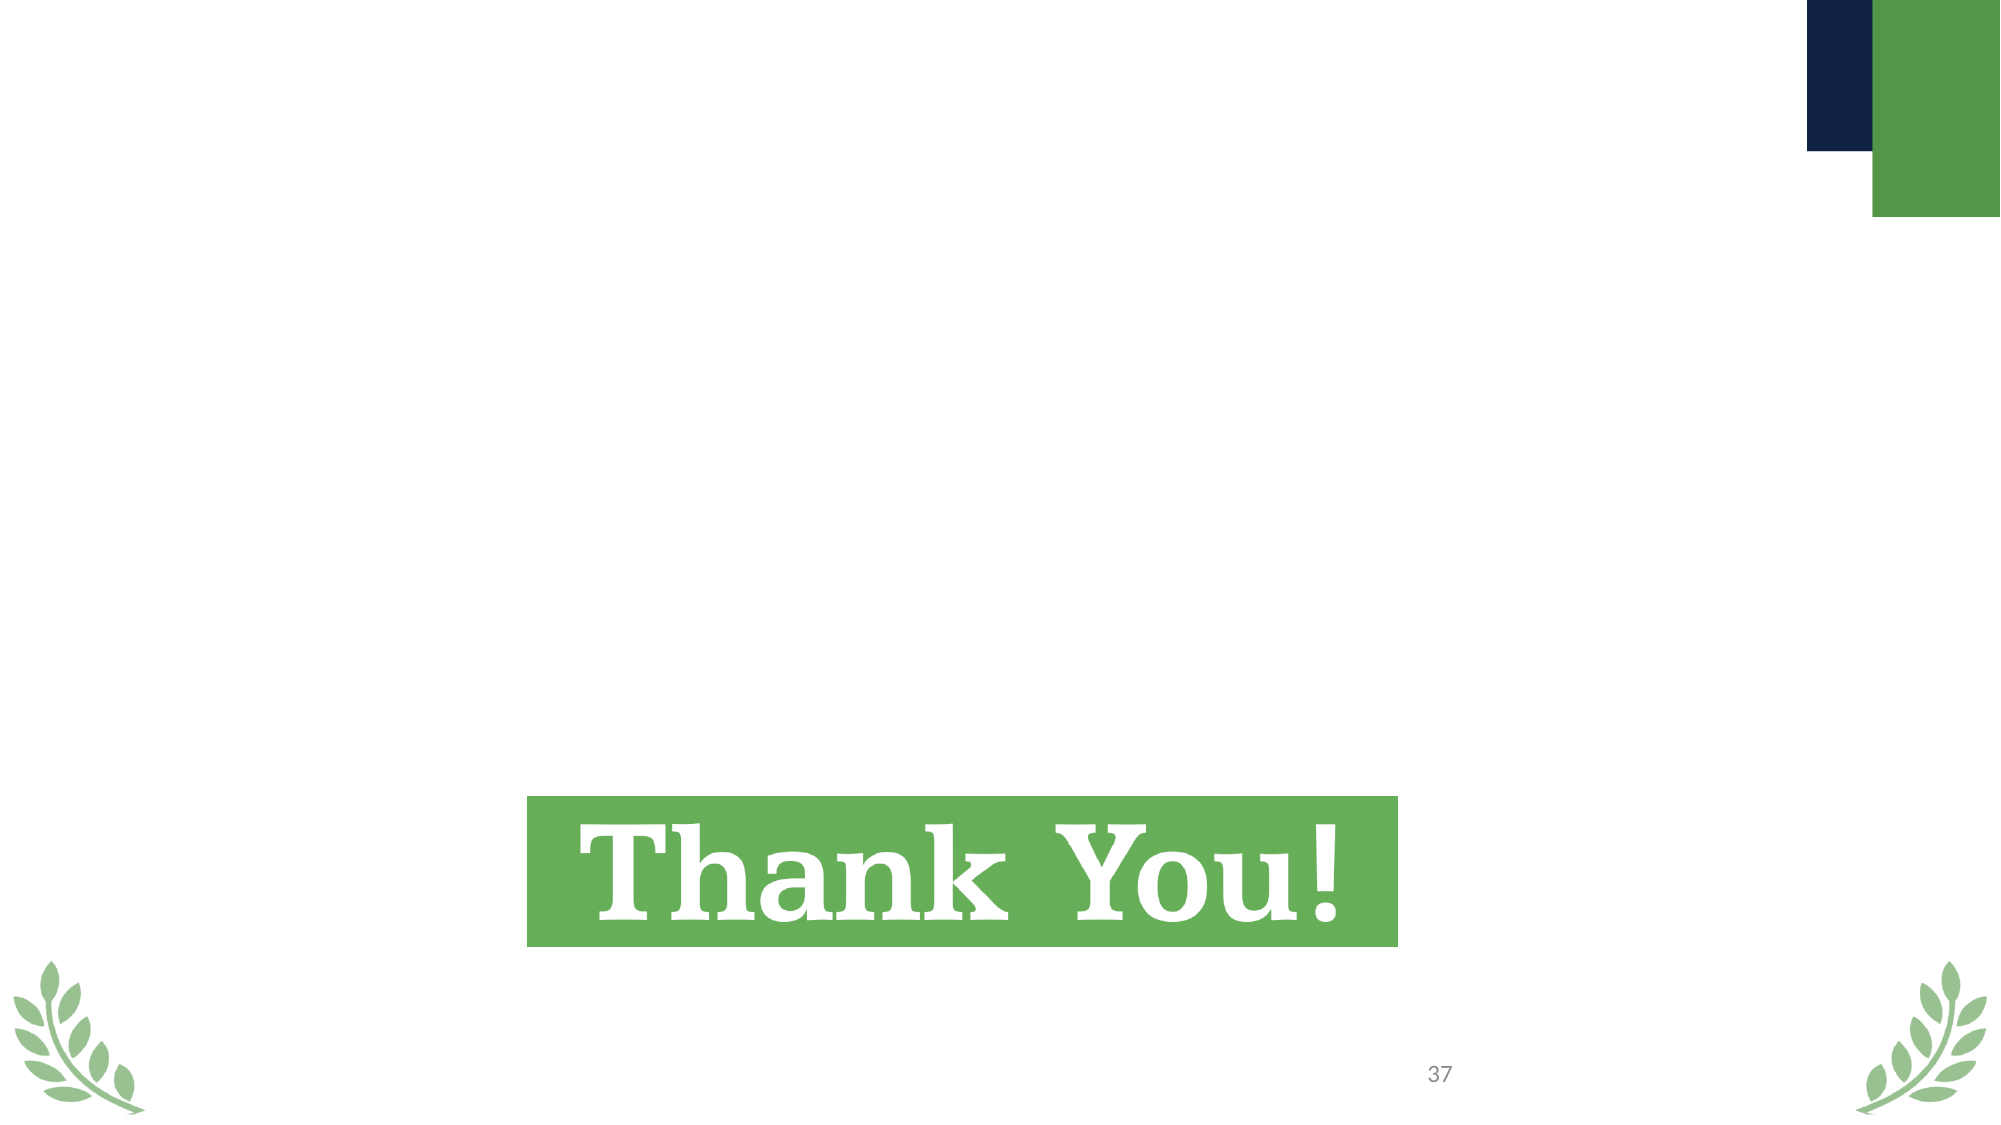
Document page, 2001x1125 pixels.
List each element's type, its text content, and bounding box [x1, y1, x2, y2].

picture [1854, 960, 1987, 1115]
picture [1807, 0, 2000, 217]
slide_number 37 [1412, 1042, 1854, 1103]
picture [13, 960, 146, 1115]
picture [527, 796, 1398, 947]
